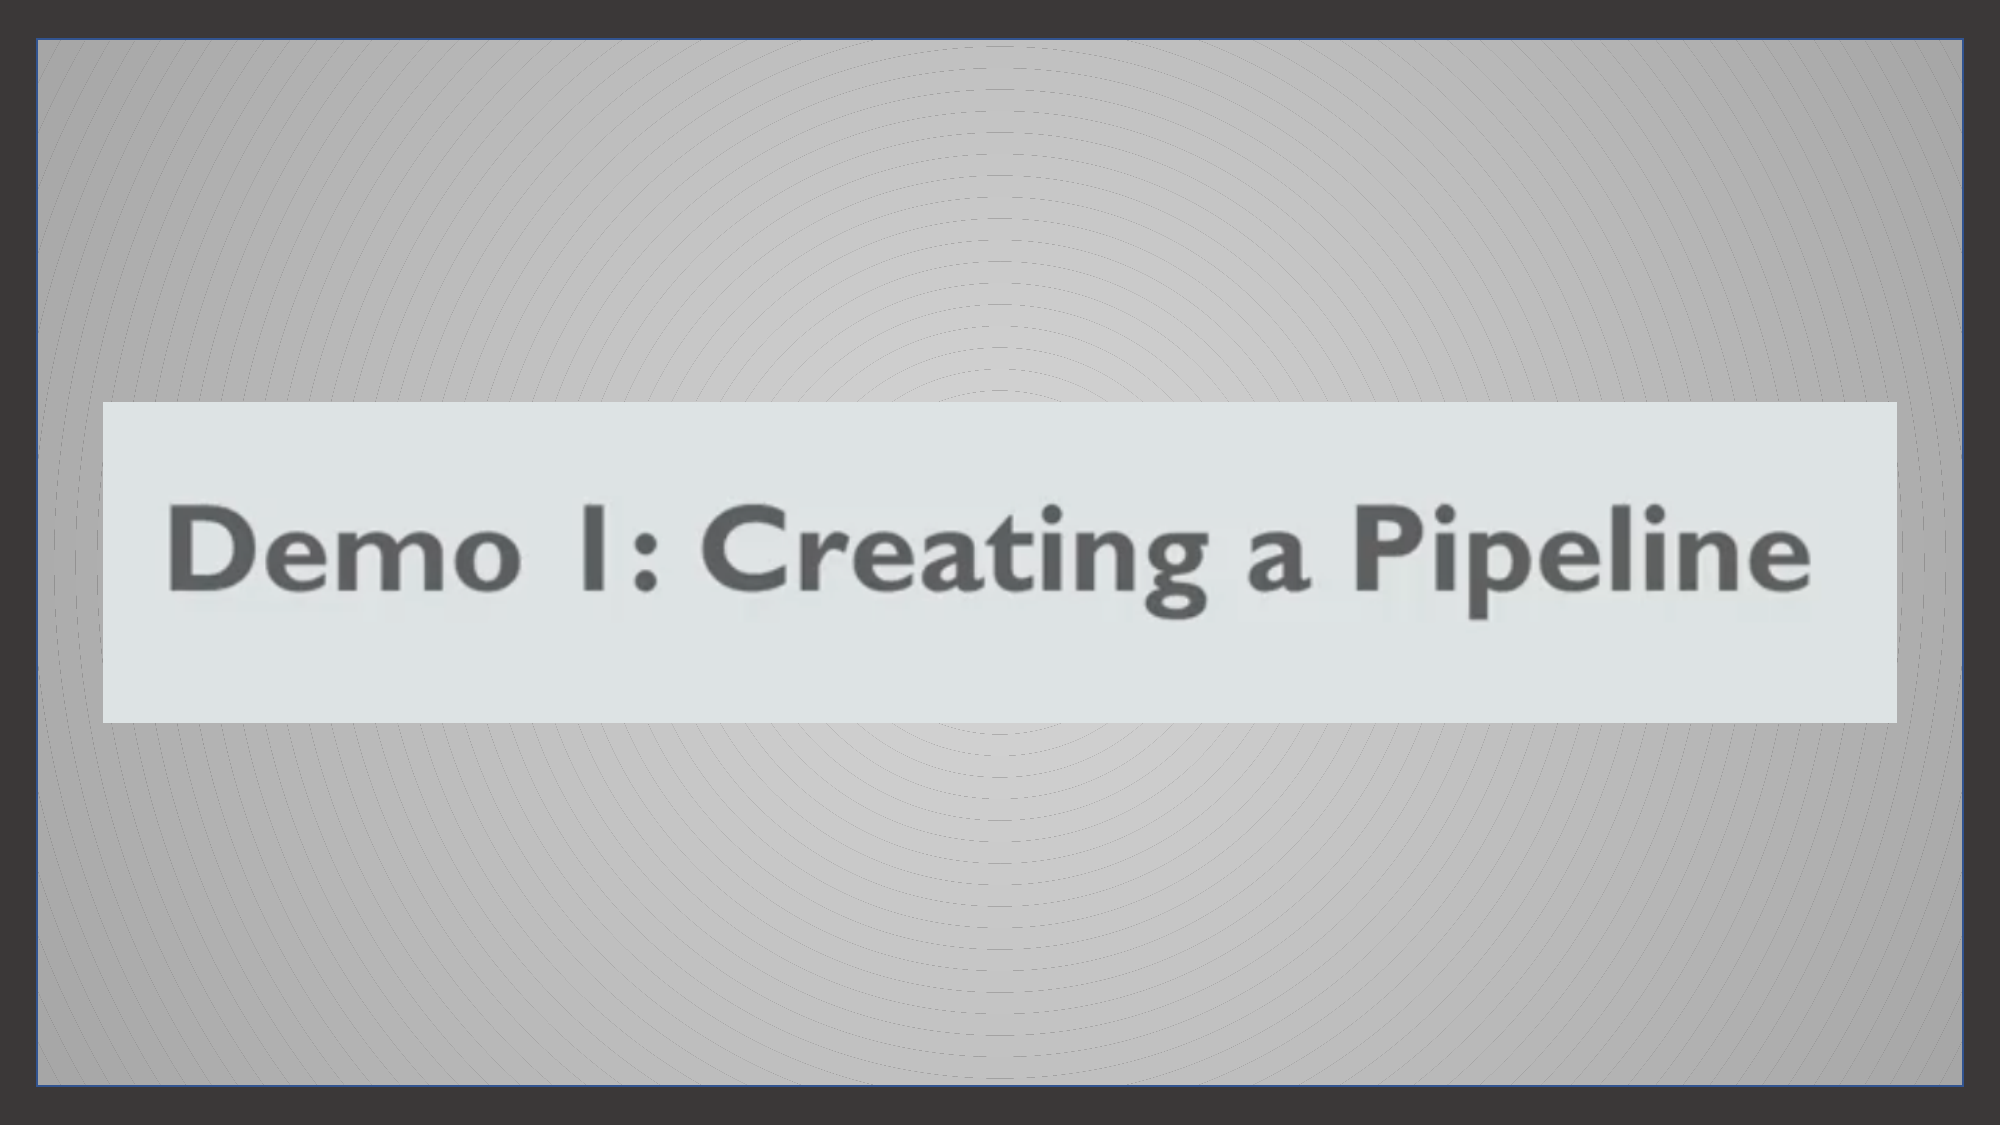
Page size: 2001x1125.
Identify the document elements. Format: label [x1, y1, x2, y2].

picture [103, 402, 1897, 723]
